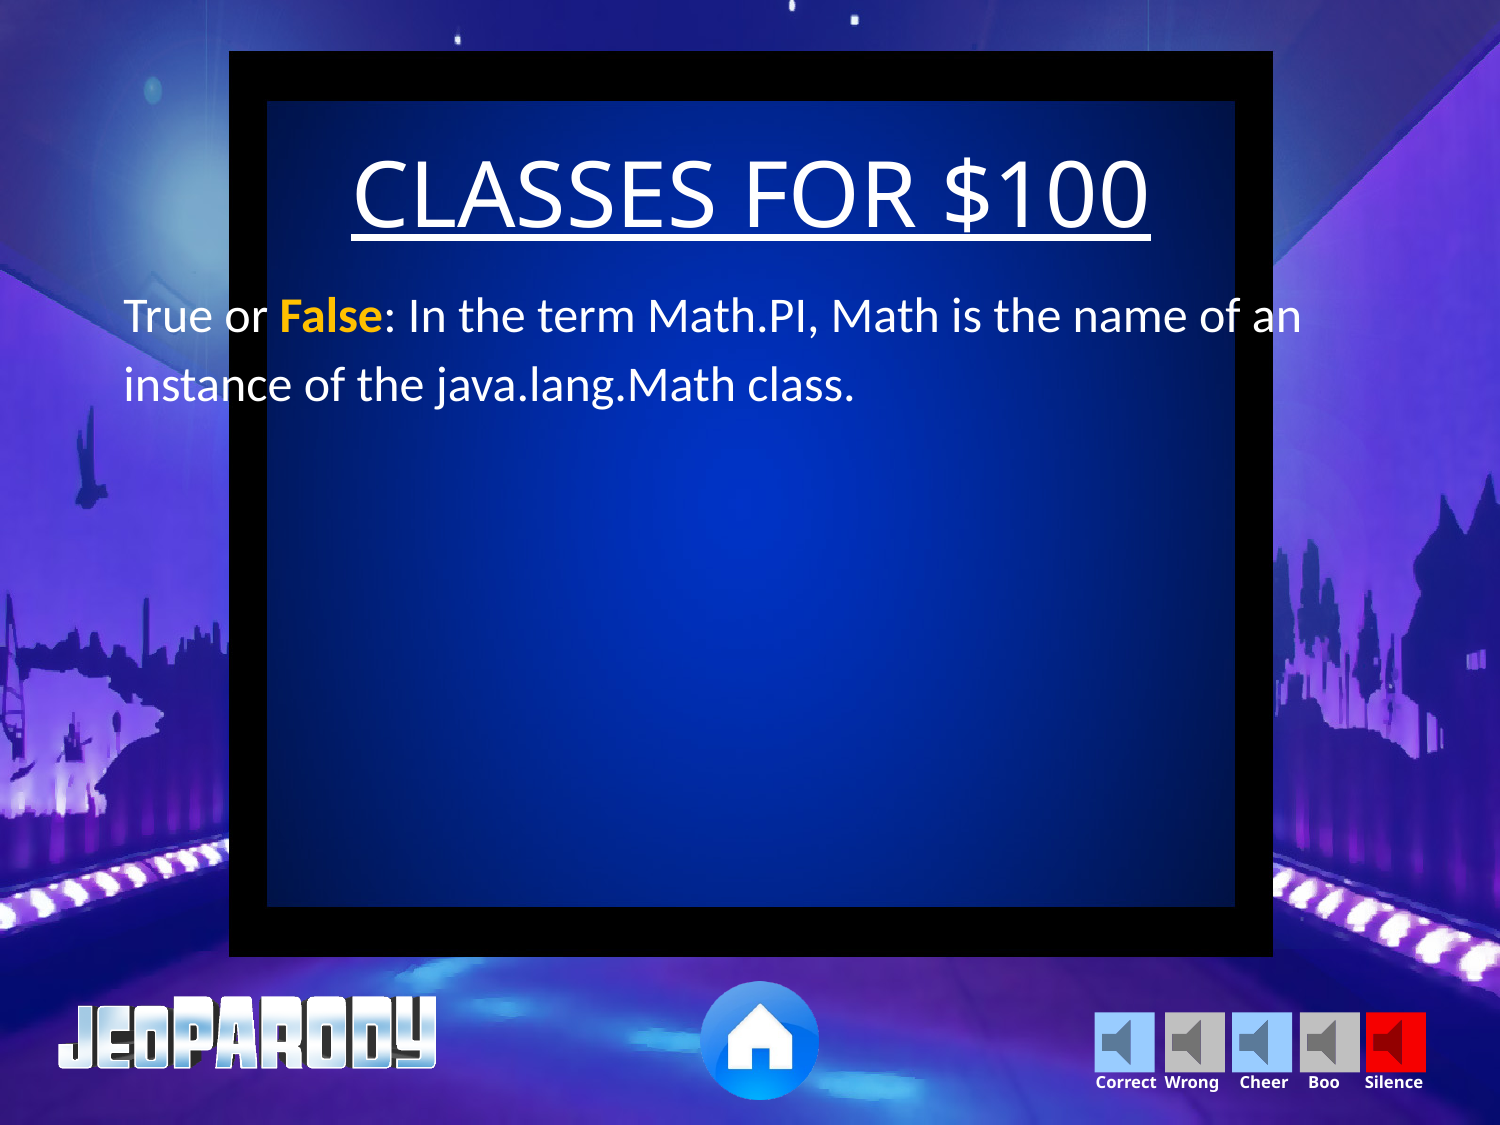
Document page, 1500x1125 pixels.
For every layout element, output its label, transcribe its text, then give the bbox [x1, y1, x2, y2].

text_box True or False: In the term Math.PI, Math is the name of an instance of the java.lang.Math class. [108, 266, 1388, 849]
text_box CLASSES FOR $100 [130, 128, 1372, 253]
picture [0, 0, 1500, 1125]
